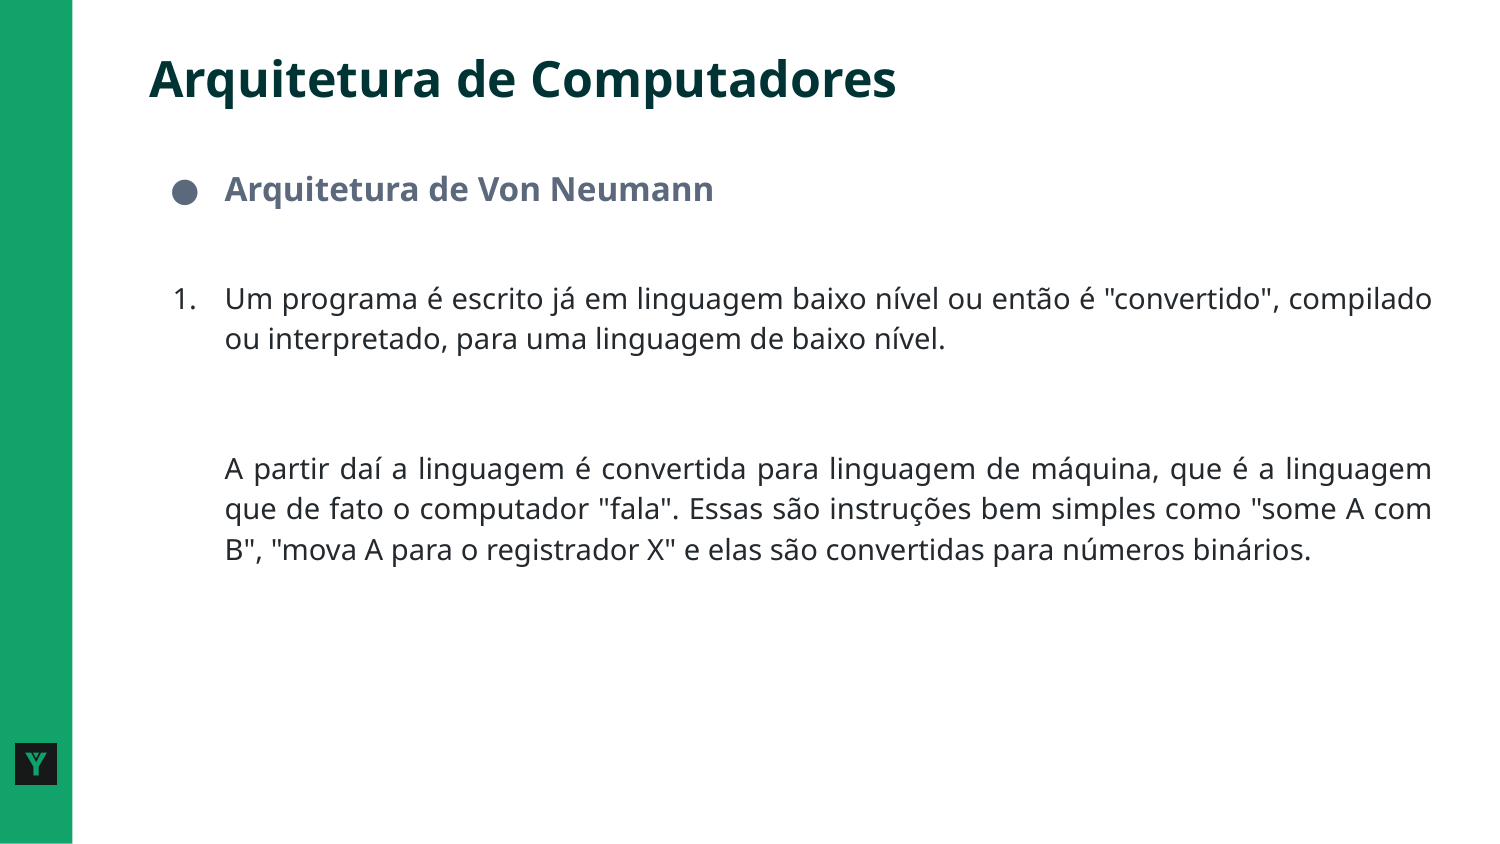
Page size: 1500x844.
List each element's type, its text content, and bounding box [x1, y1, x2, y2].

title Arquitetura de Computadores [134, 32, 1070, 123]
list Arquitetura de Von Neumann Um programa é escrito já em linguagem baixo nível ou então é "convertido", compilado ou interpretado, para uma linguagem de baixo nível. A partir daí a linguagem é convertida para linguagem de máquina, que é a linguagem que de fato o computador "fala". Essas são instruções bem simples como "some A com B", "mova A para o registrador X" e elas são convertidas para números binários. [134, 147, 1449, 785]
picture [15, 743, 57, 785]
